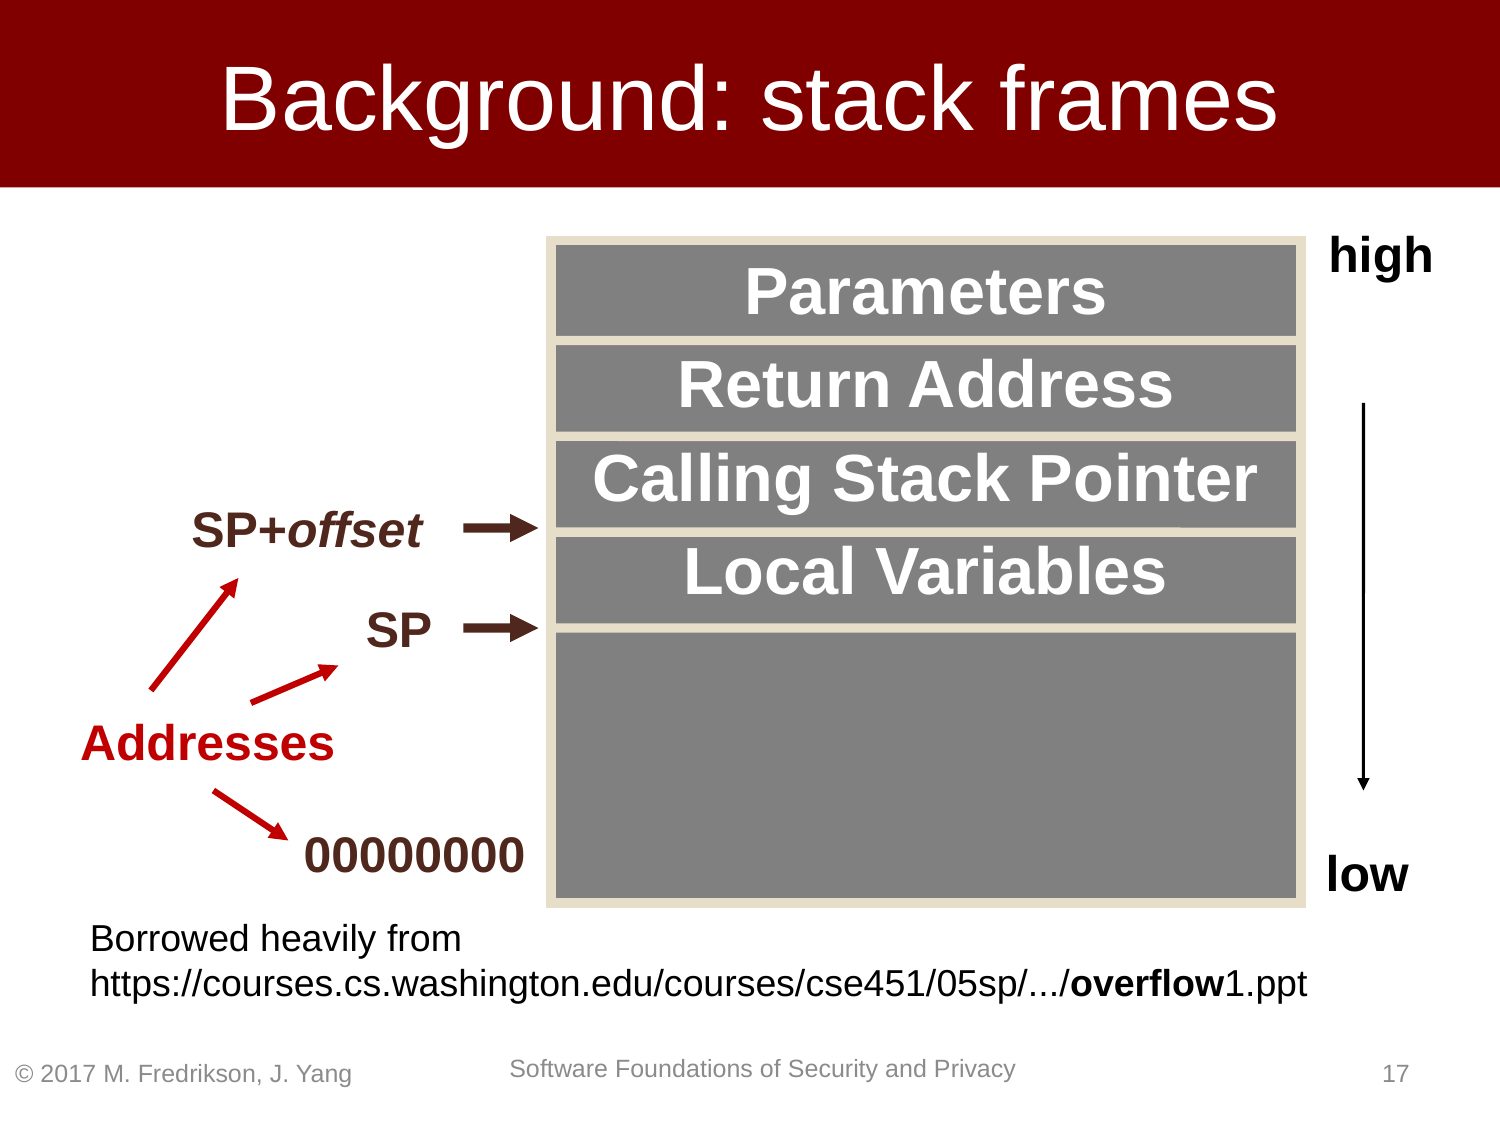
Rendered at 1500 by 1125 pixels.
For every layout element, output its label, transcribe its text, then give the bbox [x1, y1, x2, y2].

title Background: stack frames [0, 0, 1500, 188]
text_box Parameters Return Address Calling Stack Pointer Local Variables [550, 437, 1301, 532]
text_box [150, 577, 239, 691]
text_box 00000000 [288, 815, 541, 891]
text_box SP+offset [176, 490, 438, 566]
text_box Borrowed heavily from https://courses.cs.washington.edu/courses/cse451/05sp/.../overflow1.ppt [74, 907, 1425, 1012]
text_box [1357, 402, 1370, 791]
footer © 2017 M. Fredrikson, J. Yang [0, 1042, 475, 1103]
text_box [463, 621, 539, 635]
text_box Parameters Return Address Calling Stack Pointer Local Variables [550, 341, 1301, 436]
text_box Addresses [65, 702, 351, 778]
text_box [250, 664, 339, 704]
text_box low [1310, 834, 1425, 907]
text_box SP [351, 590, 448, 666]
text_box Parameters Return Address Calling Stack Pointer Local Variables [550, 240, 1301, 340]
text_box [213, 790, 289, 841]
text_box [463, 521, 539, 535]
text_box Parameters Return Address Calling Stack Pointer Local Variables [550, 533, 1301, 903]
text_box high [1313, 215, 1449, 291]
slide_number 16 [1074, 1042, 1425, 1103]
